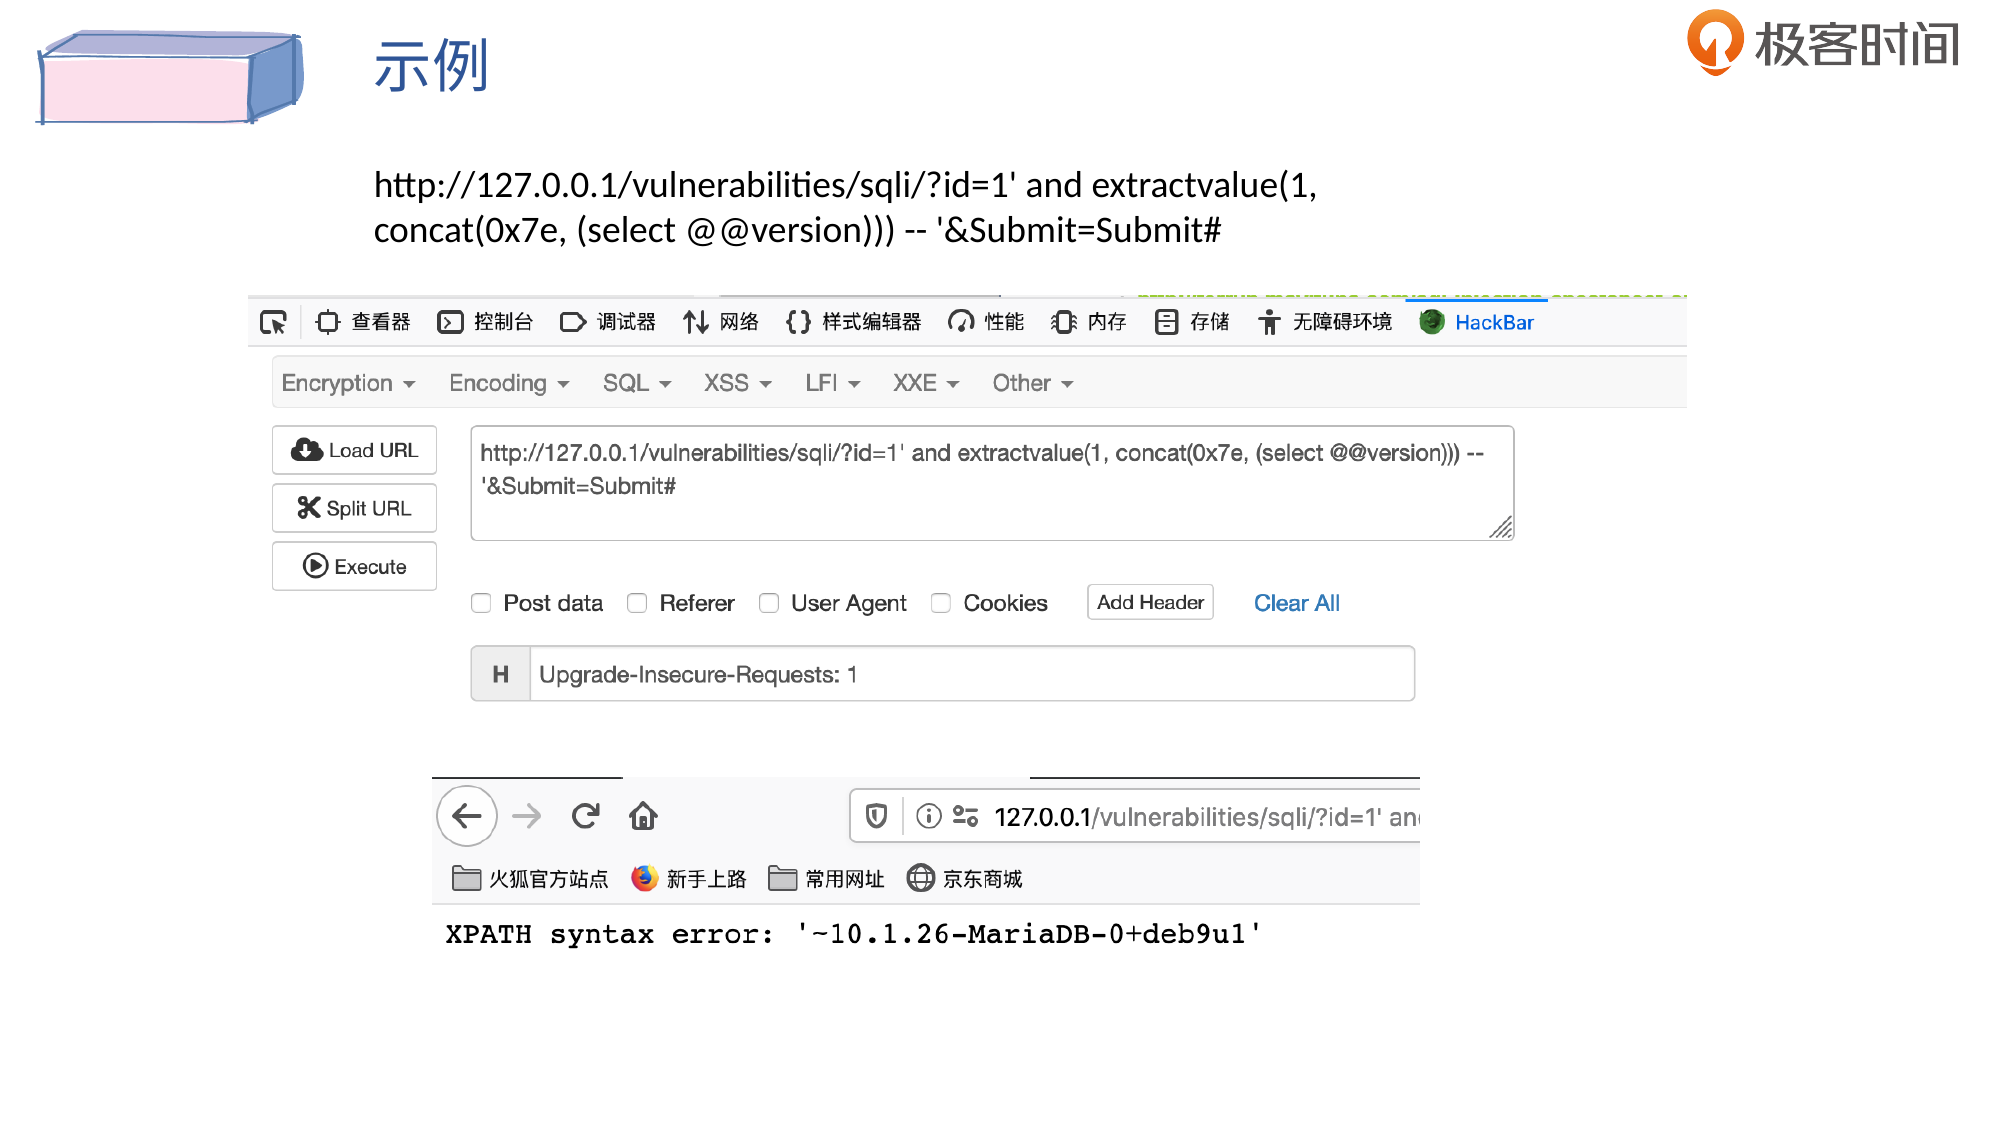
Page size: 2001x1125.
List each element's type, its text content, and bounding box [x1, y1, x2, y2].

picture [248, 295, 1687, 702]
picture [432, 777, 1420, 985]
text_box http://127.0.0.1/vulnerabilities/sqli/?id=1' and extractvalue(1, concat(0x7e, (select @@version))) -- '&Submit=Submit# [358, 152, 1390, 258]
list 示例 [359, 29, 1326, 116]
picture [1643, 0, 2000, 135]
